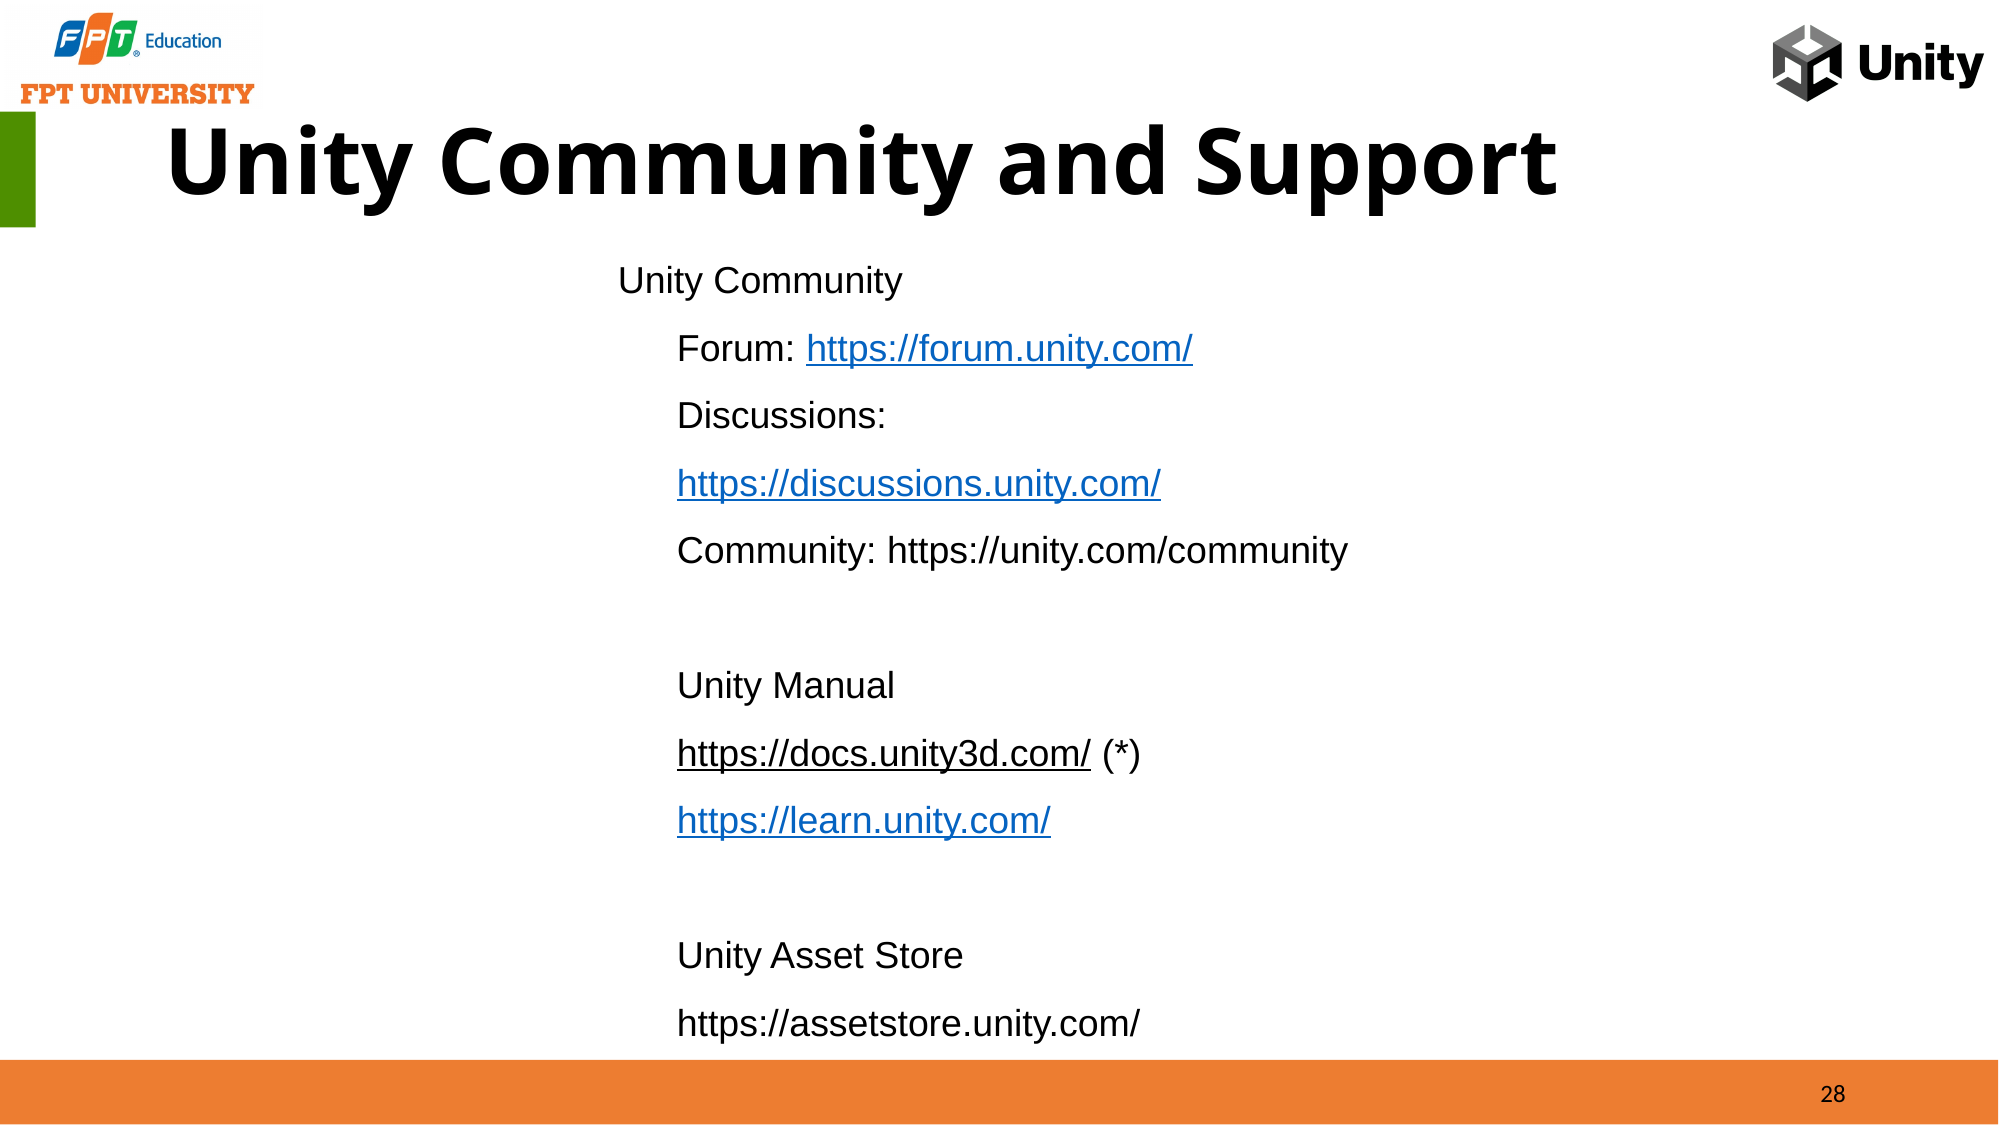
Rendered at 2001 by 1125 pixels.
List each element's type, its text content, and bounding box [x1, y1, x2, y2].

picture [1765, 0, 1993, 127]
text_box Unity Community Forum: https://forum.unity.com/ Discussions: https://discussions.unity.com/ Community: https://unity.com/community Unity Manual https://docs.unity3d.com/ (*) https://learn.unity.com/ Unity Asset Store https://assetstore.unity.com/ [603, 226, 1397, 997]
slide_number 28 [1412, 1063, 1861, 1122]
picture [4, 4, 263, 109]
text_box Unity Community and Support [150, 112, 1862, 217]
